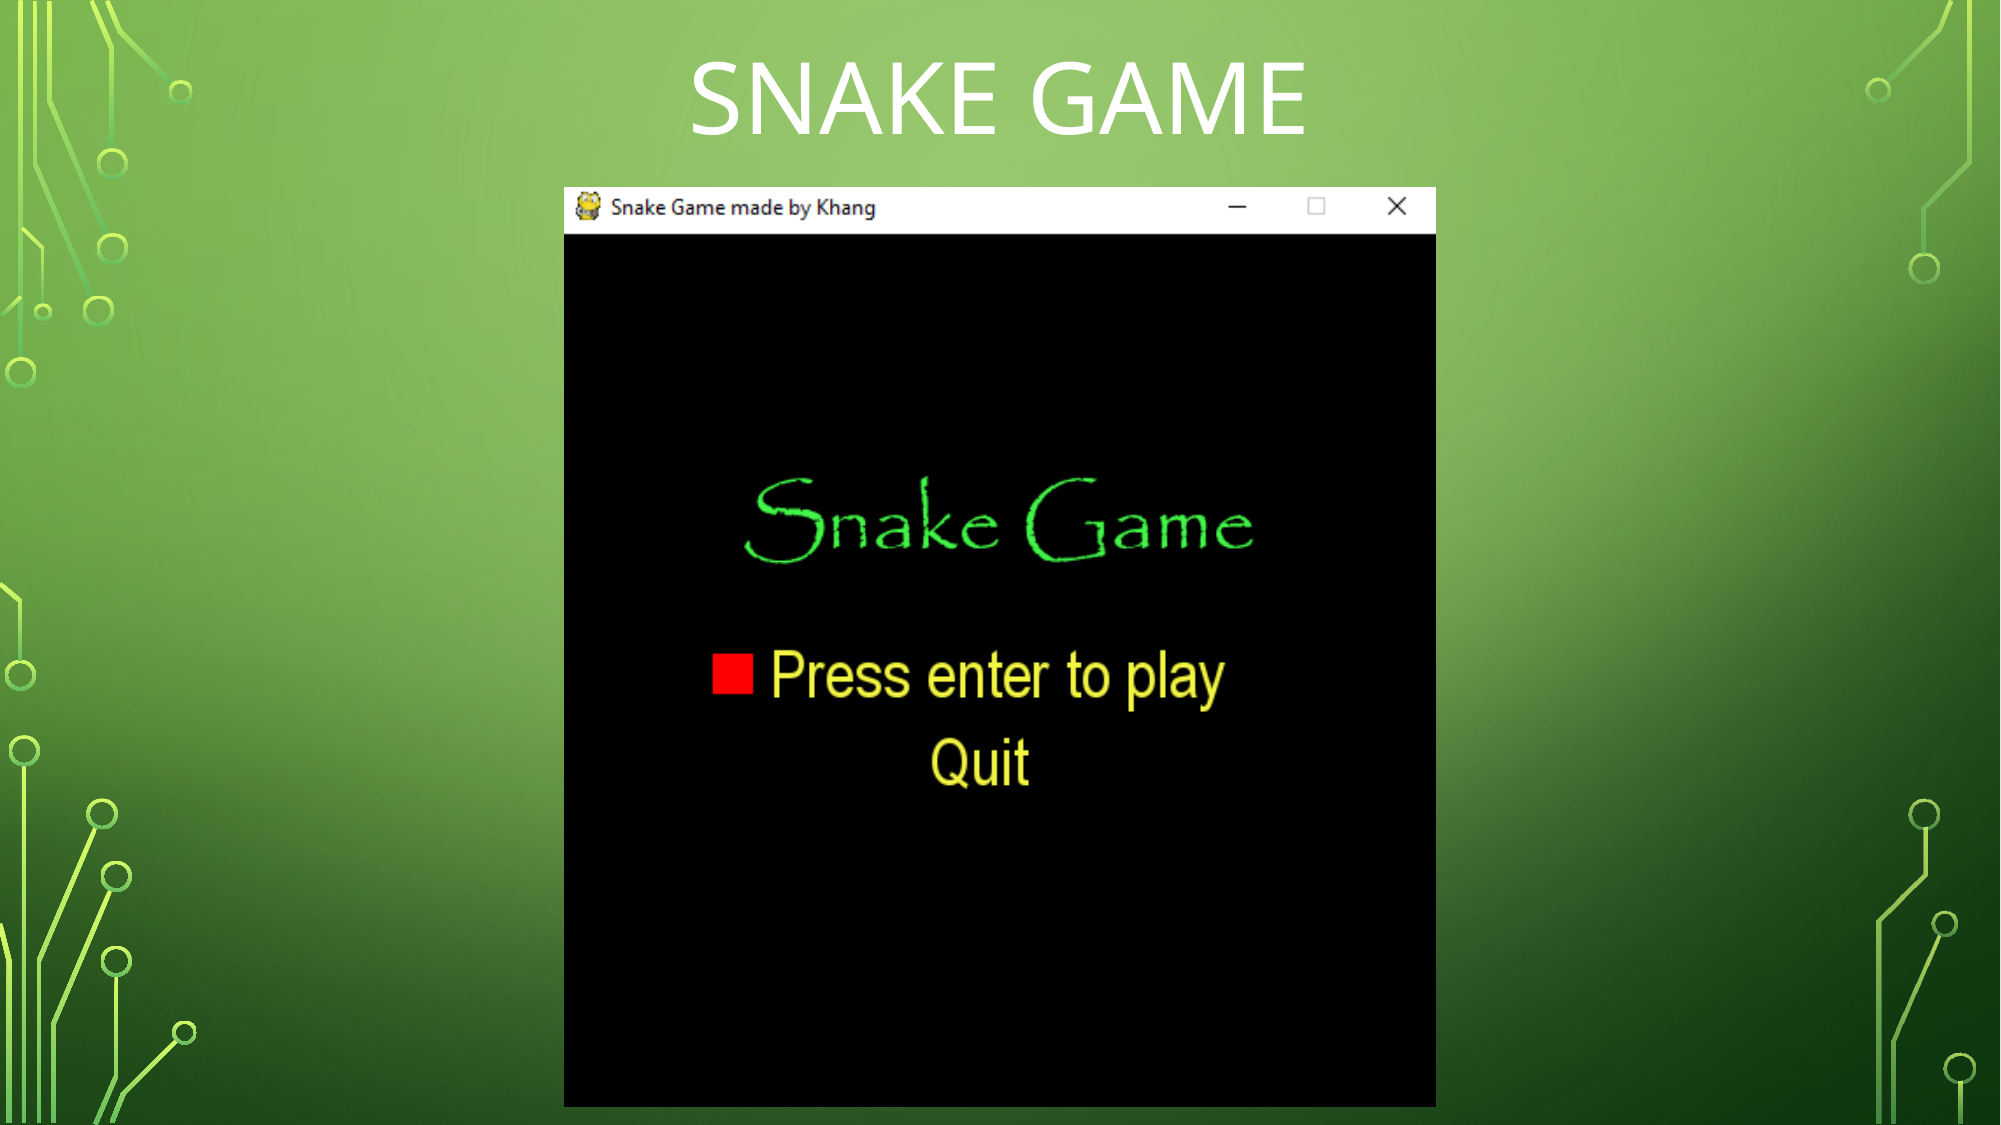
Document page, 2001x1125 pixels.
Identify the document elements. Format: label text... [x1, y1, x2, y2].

title Snake game [187, 0, 1813, 223]
picture [563, 187, 1436, 1107]
